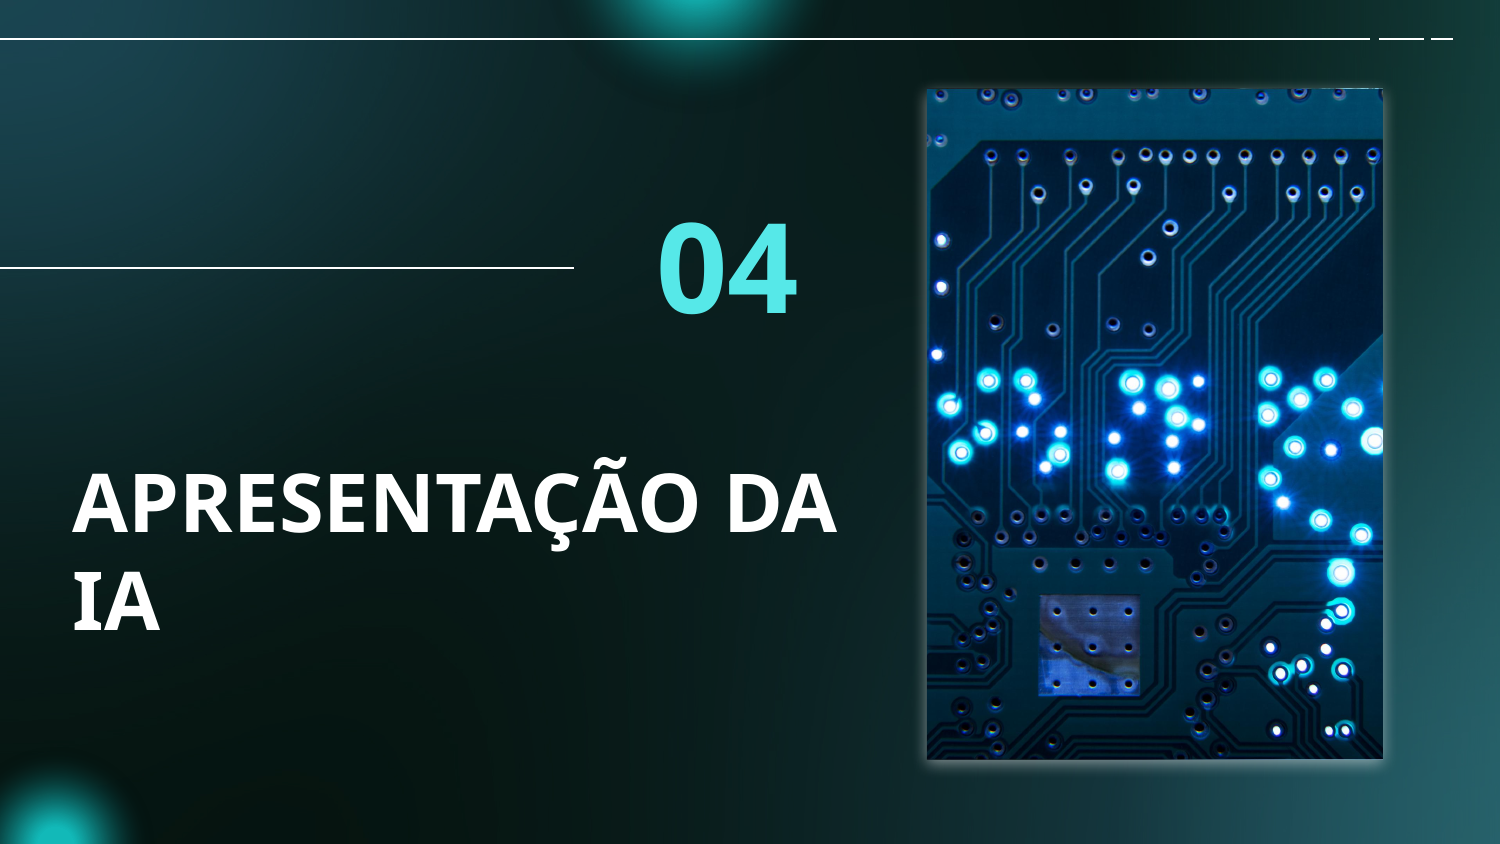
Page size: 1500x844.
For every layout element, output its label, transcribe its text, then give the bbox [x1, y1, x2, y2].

title APRESENTAÇÃO DA IA [57, 441, 882, 662]
title 04 [574, 182, 882, 355]
picture [0, 0, 1500, 844]
